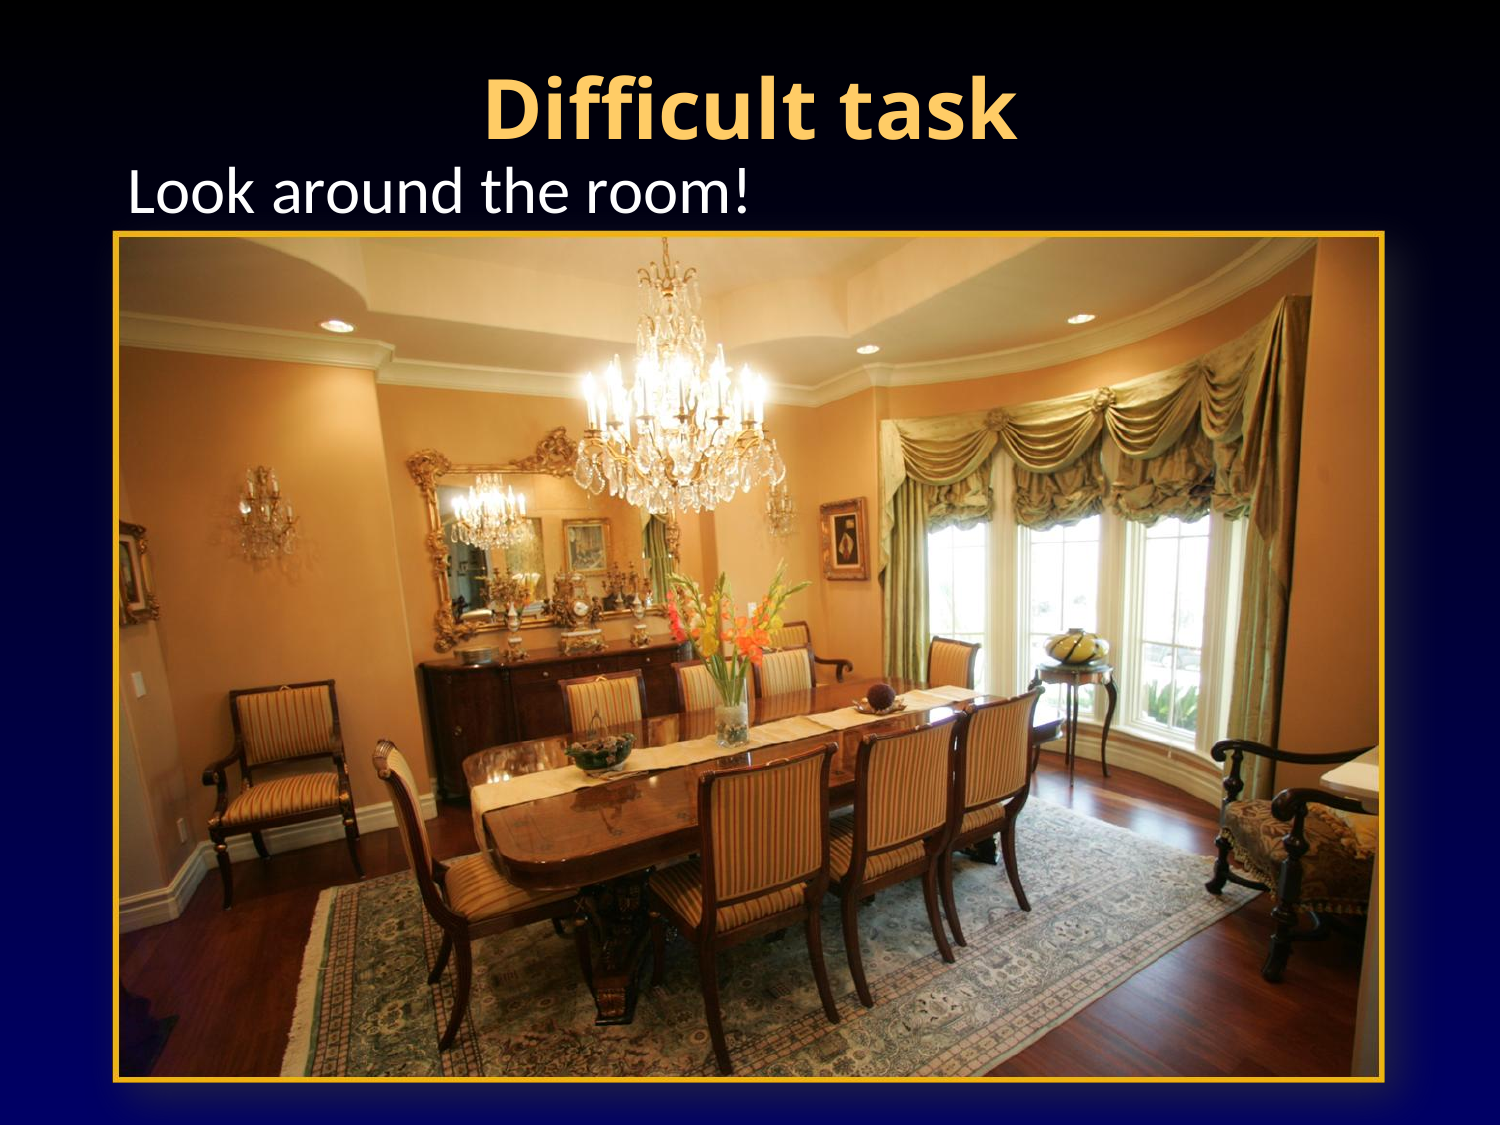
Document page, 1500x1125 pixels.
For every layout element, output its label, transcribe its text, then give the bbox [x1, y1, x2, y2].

picture [112, 230, 1385, 1084]
title Difficult task [24, 24, 1475, 188]
list Look around the room! [112, 139, 925, 228]
